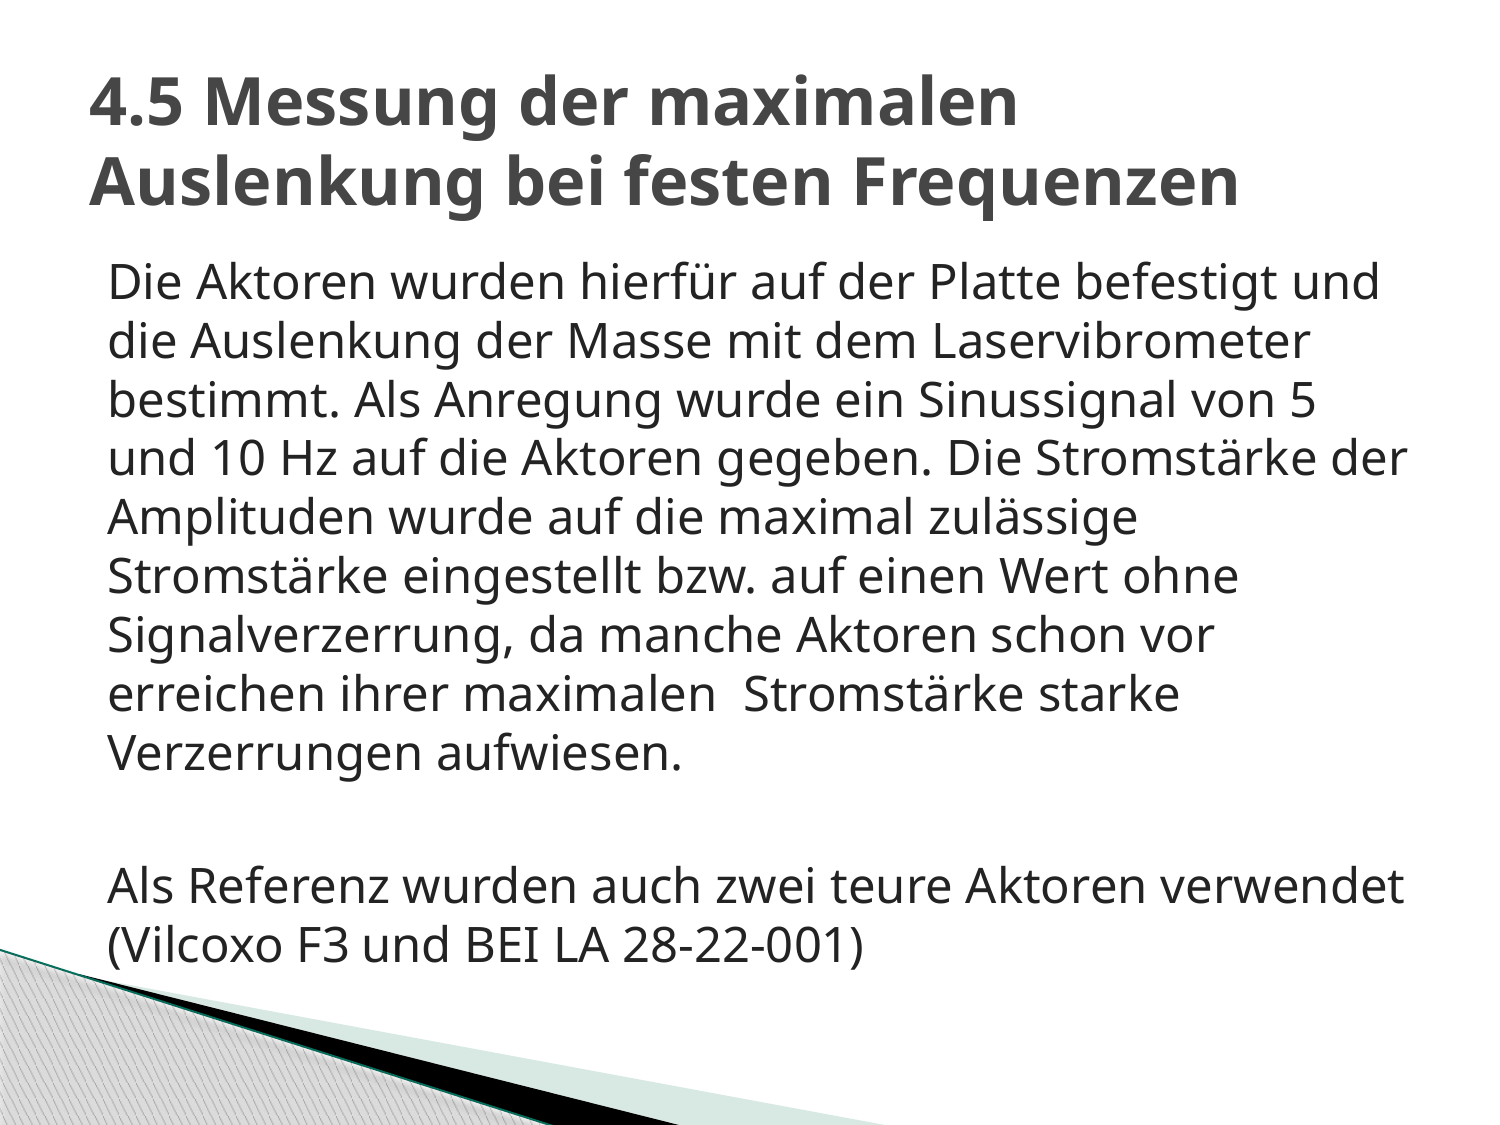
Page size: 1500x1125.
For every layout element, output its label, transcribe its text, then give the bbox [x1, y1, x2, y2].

title 4.5 Messung der maximalen Auslenkung bei festen Frequenzen [75, 45, 1425, 233]
list Die Aktoren wurden hierfür auf der Platte befestigt und die Auslenkung der Masse mit dem Laservibrometer bestimmt. Als Anregung wurde ein Sinussignal von 5 und 10 Hz auf die Aktoren gegeben. Die Stromstärke der Amplituden wurde auf die maximal zulässige Stromstärke eingestellt bzw. auf einen Wert ohne Signalverzerrung, da manche Aktoren schon vor erreichen ihrer maximalen Stromstärke starke Verzerrungen aufwiesen. Als Referenz wurden auch zwei teure Aktoren verwendet (Vilcoxo F3 und BEI LA 28-22-001) [75, 243, 1425, 986]
